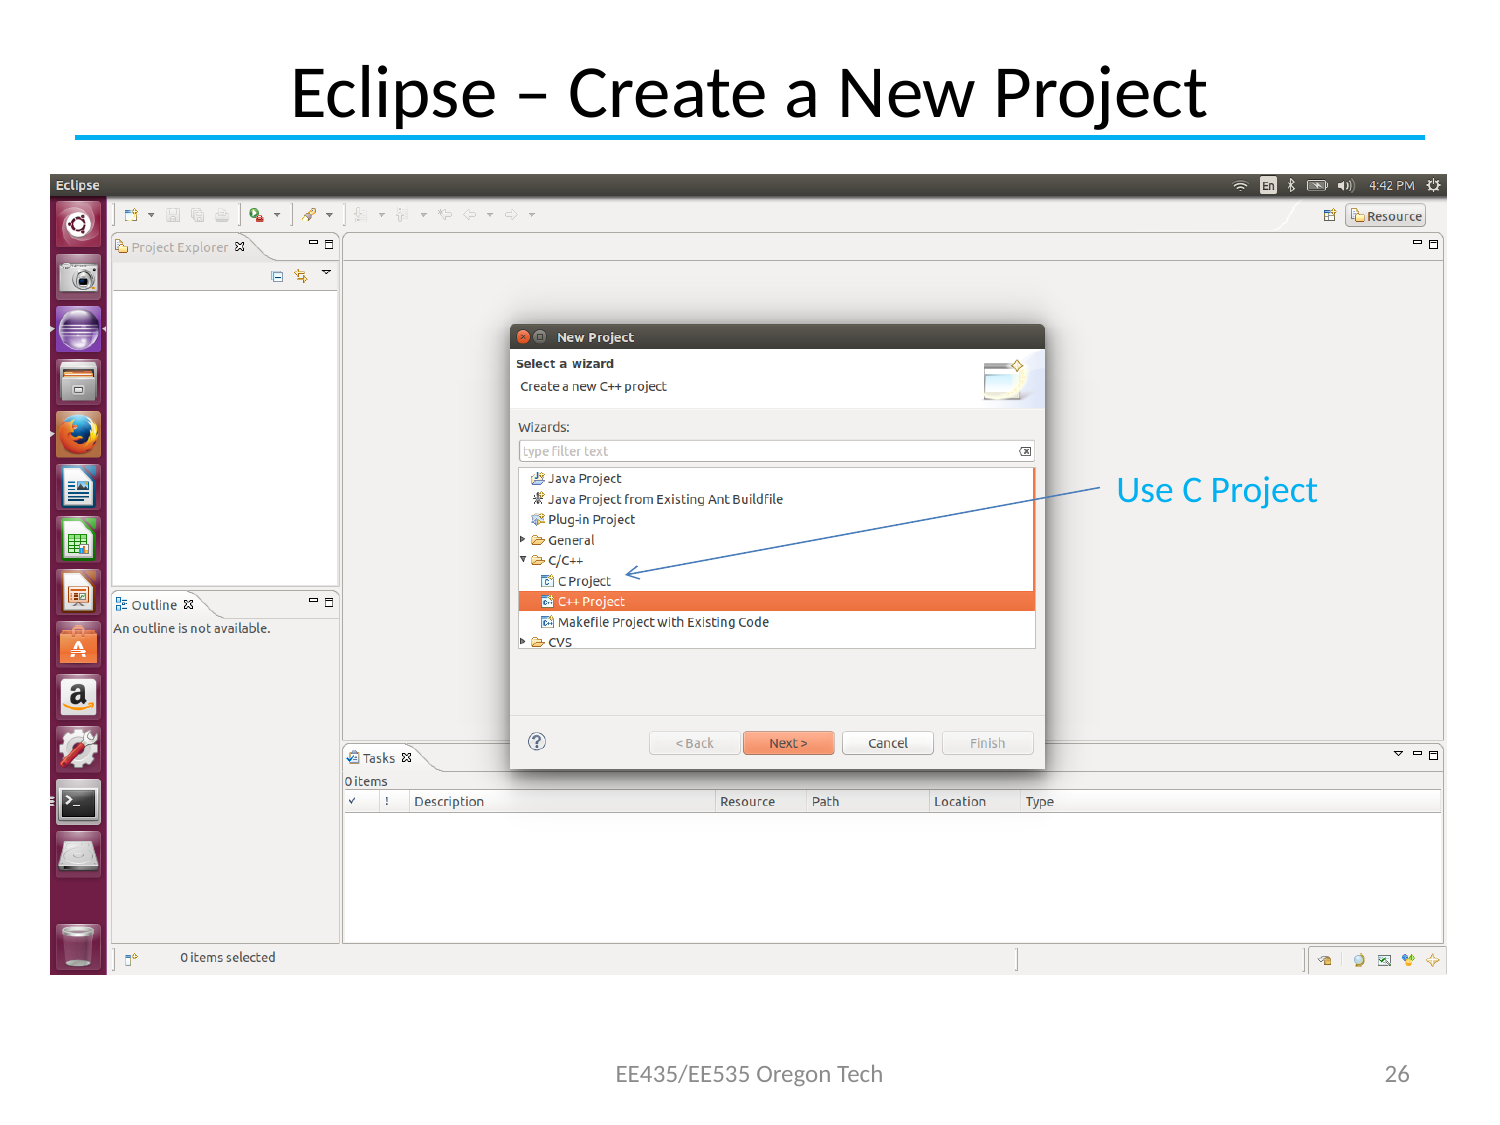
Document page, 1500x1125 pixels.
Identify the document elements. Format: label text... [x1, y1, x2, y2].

slide_number 26 [1074, 1042, 1425, 1103]
footer EE435/EE535 Oregon Tech [512, 1042, 988, 1103]
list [49, 174, 1447, 976]
title Eclipse – Create a New Project [75, 45, 1425, 130]
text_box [624, 487, 1101, 576]
